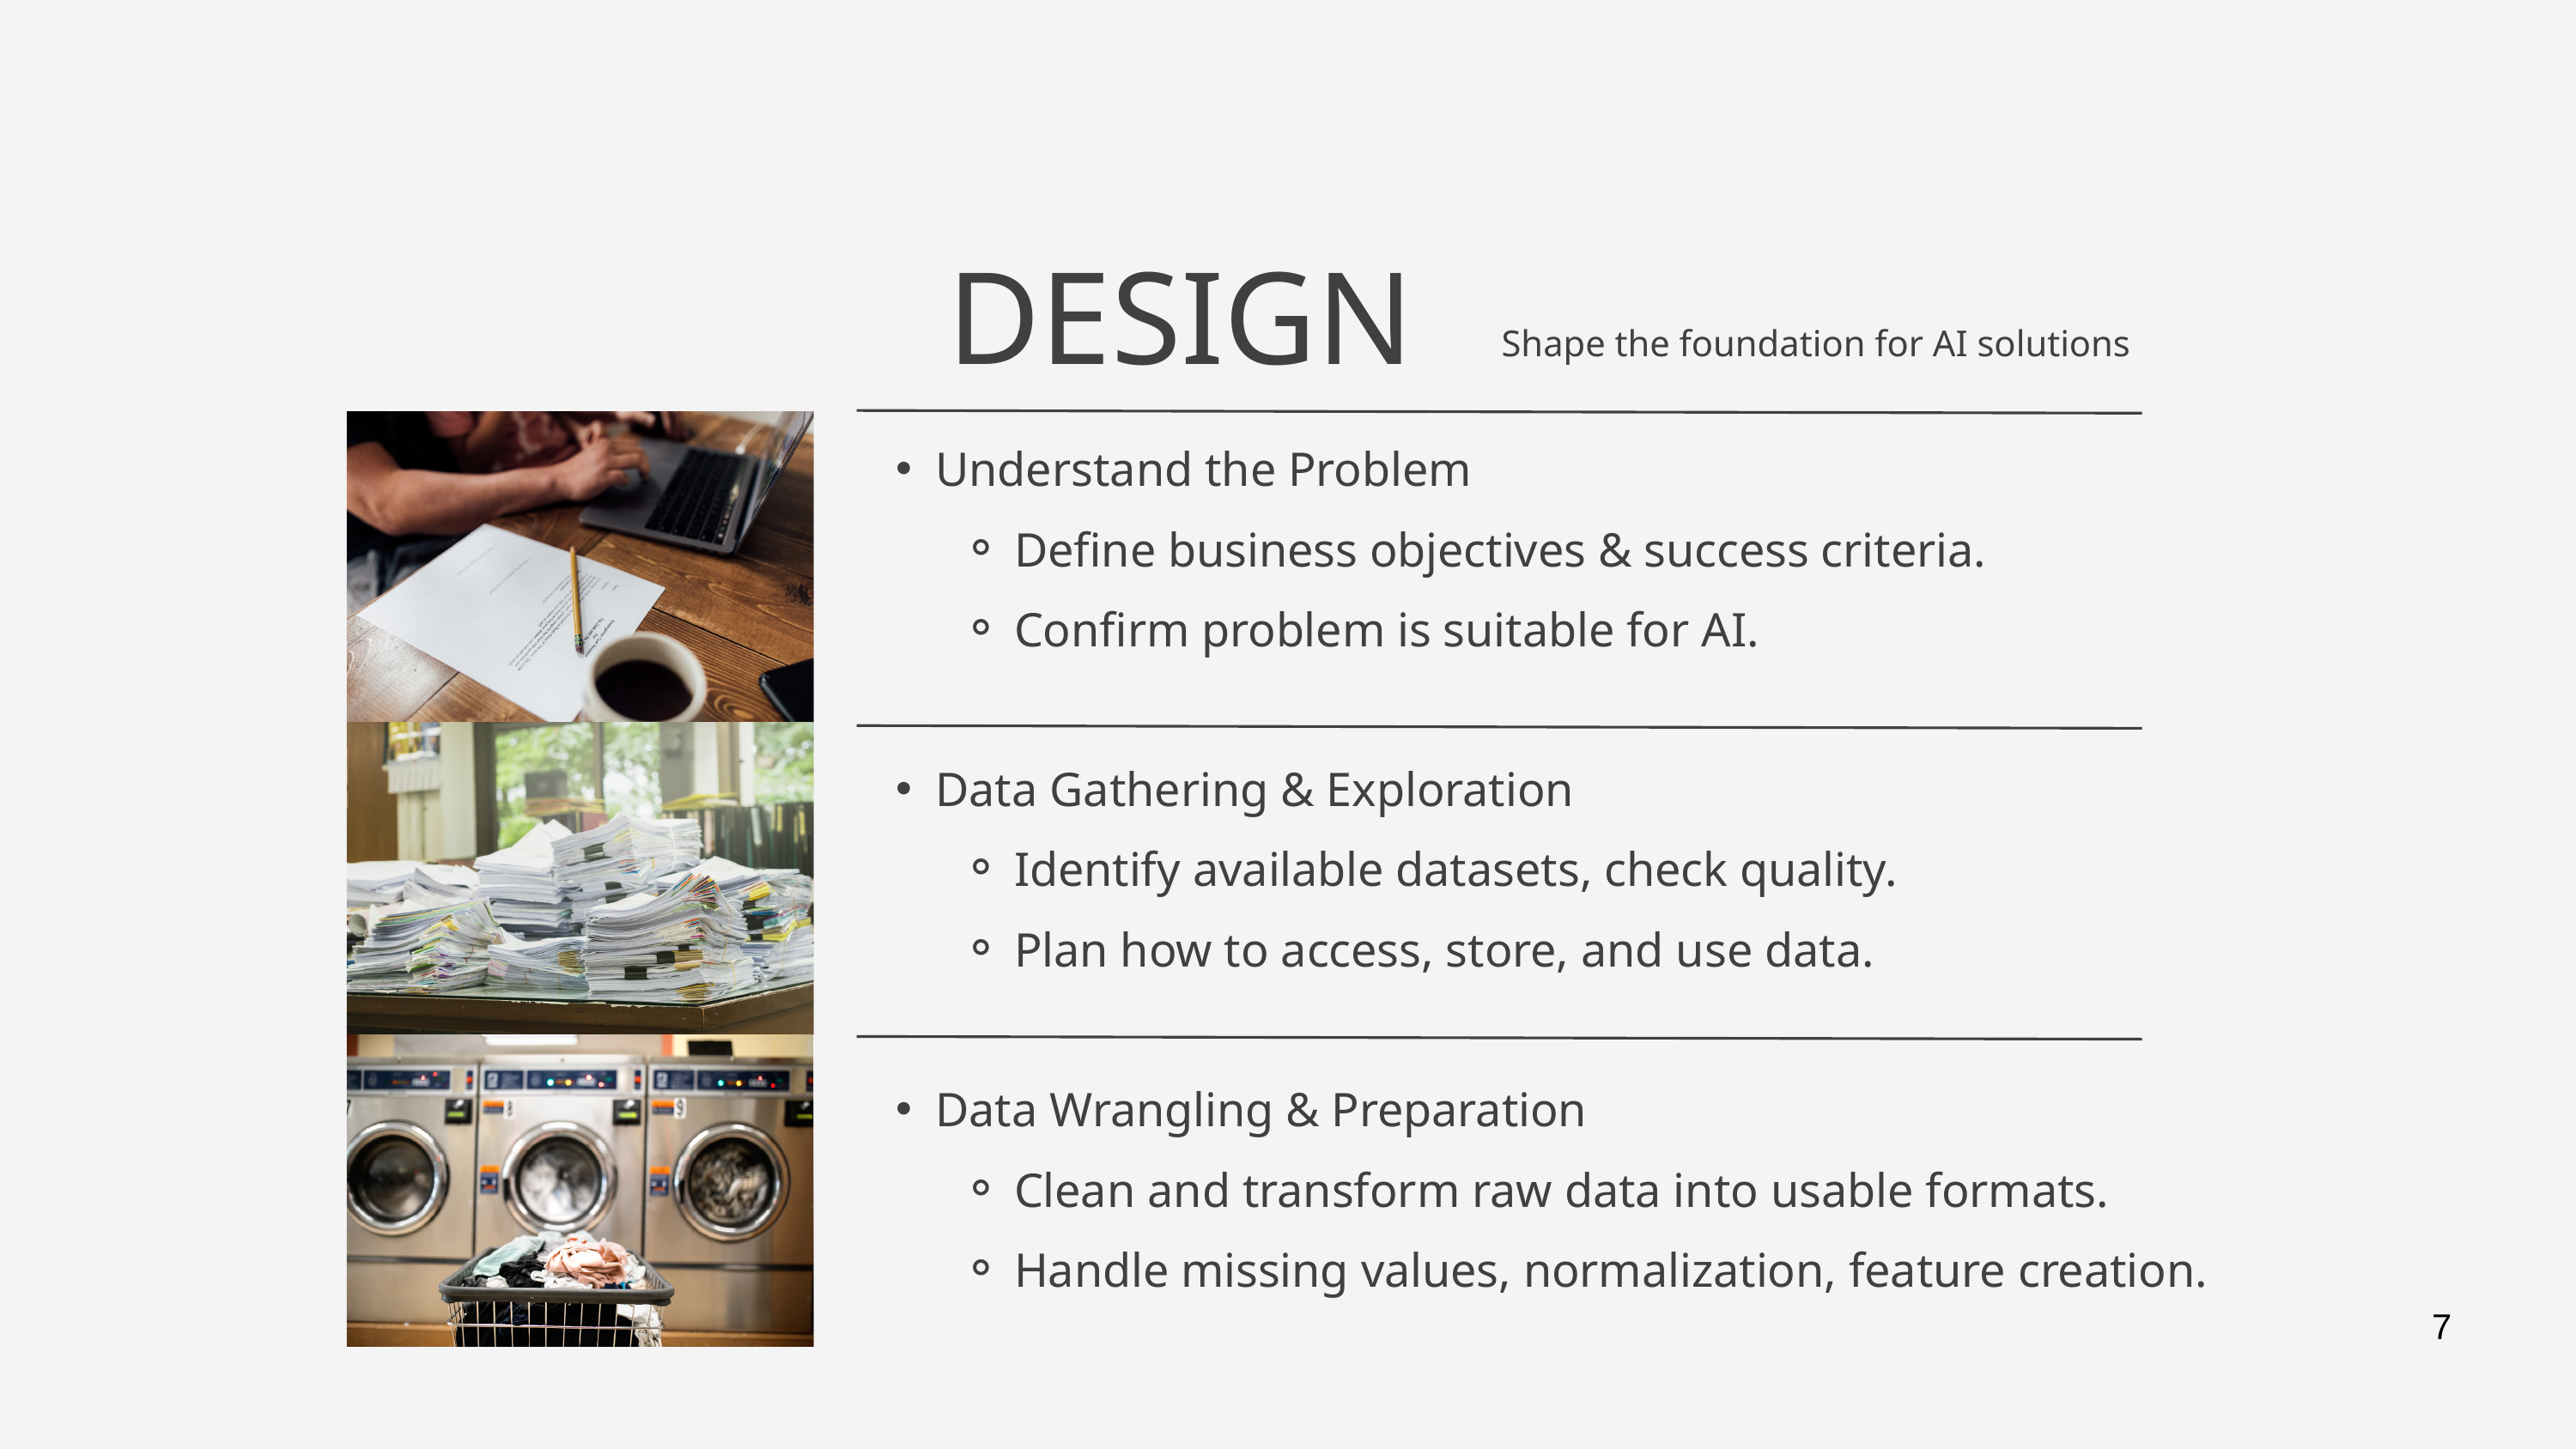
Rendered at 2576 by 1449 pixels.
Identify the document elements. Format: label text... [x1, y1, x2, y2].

text_box [346, 722, 814, 1034]
text_box DESIGN [947, 234, 1453, 391]
text_box [346, 1034, 814, 1347]
text_box Shape the foundation for AI solutions [1494, 313, 2138, 364]
text_box 7 [2431, 1296, 2452, 1348]
text_box [346, 411, 814, 722]
text_box Understand the Problem Define business objectives & success criteria. Confirm problem is suitable for AI. Data Gathering & Exploration Identify available datasets, check quality. Plan how to access, store, and use data. Data Wrangling & Preparation Clean and transform raw data into usable formats. Handle missing values, normalization, feature creation. [856, 415, 2208, 1377]
